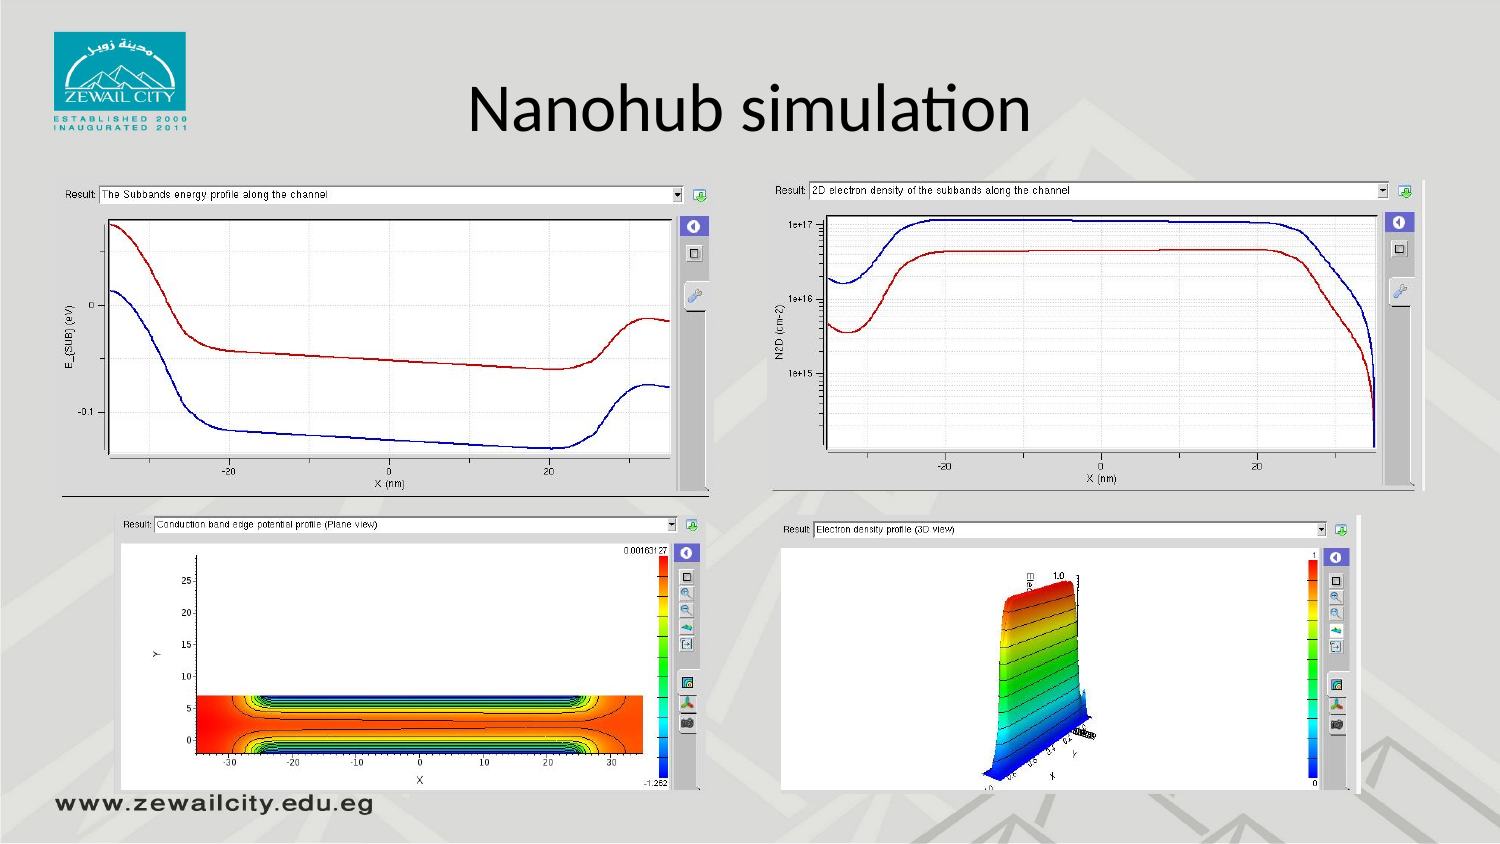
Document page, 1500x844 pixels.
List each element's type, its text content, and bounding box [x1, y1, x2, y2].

picture [0, 0, 1500, 844]
title Nanohub simulation [75, 33, 1425, 175]
